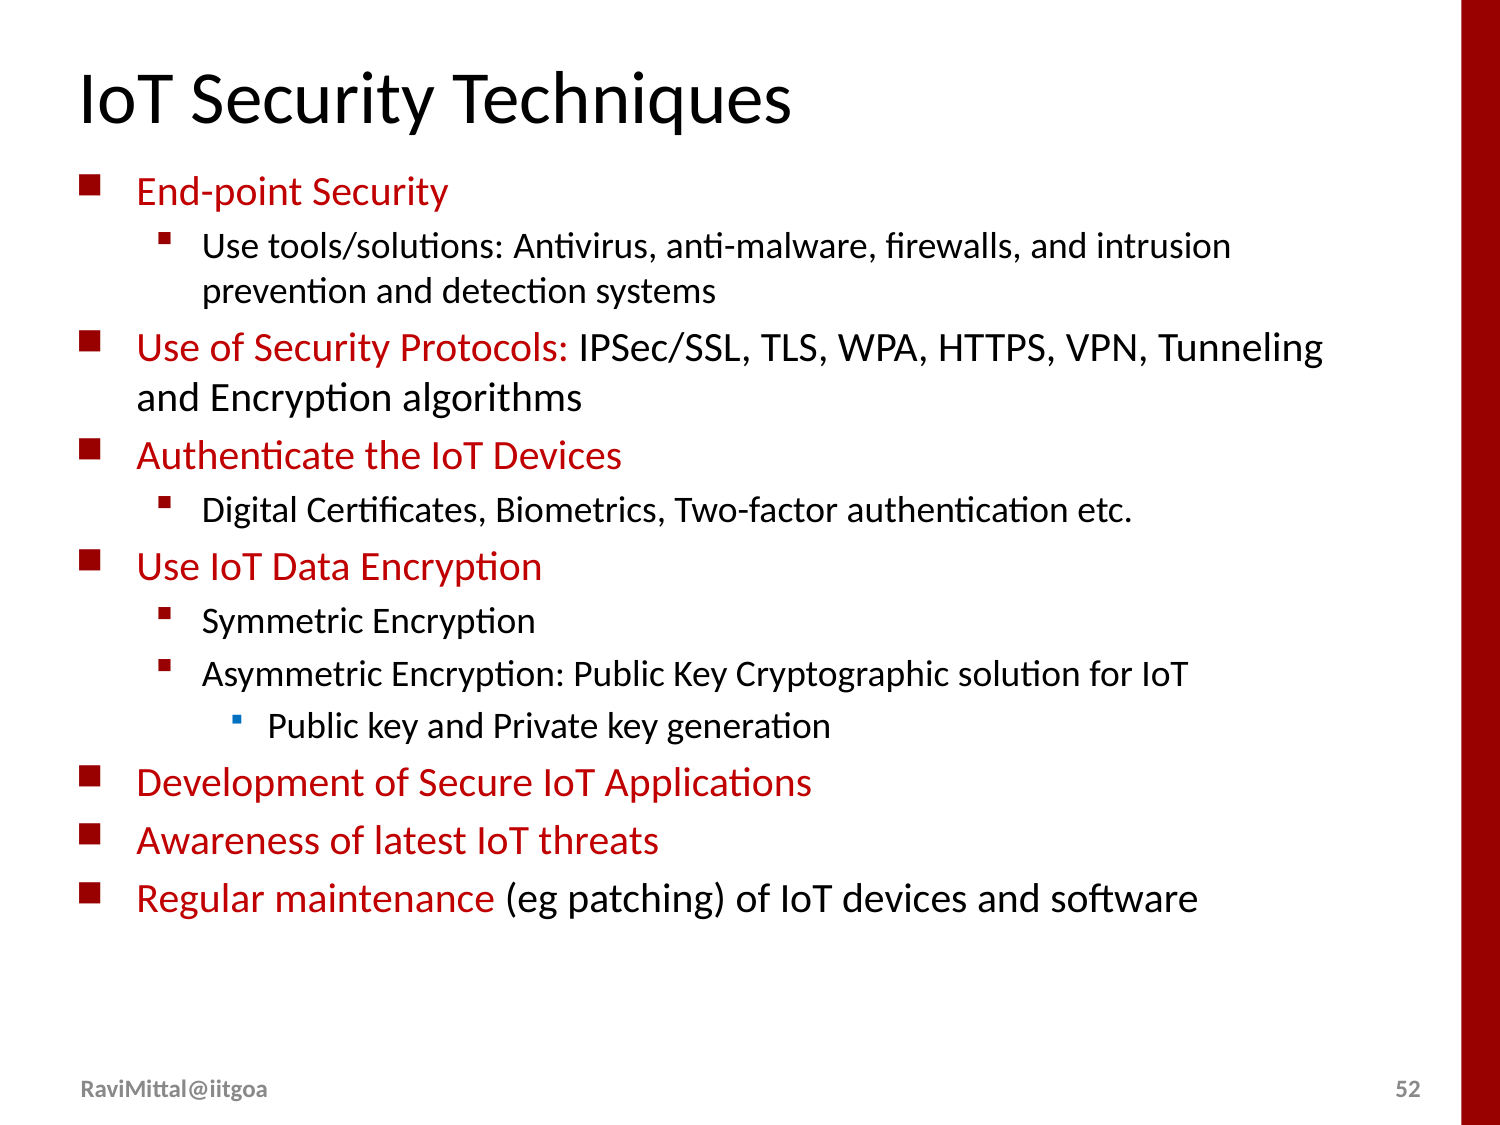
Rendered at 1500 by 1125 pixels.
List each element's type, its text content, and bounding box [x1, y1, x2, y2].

title IoT Security Techniques [63, 30, 1310, 156]
list End-point Security Use tools/solutions: Antivirus, anti-malware, firewalls, and intrusion prevention and detection systems Use of Security Protocols: IPSec/SSL, TLS, WPA, HTTPS, VPN, Tunneling and Encryption algorithms Authenticate the IoT Devices Digital Certificates, Biometrics, Two-factor authentication etc. Use IoT Data Encryption Symmetric Encryption Asymmetric Encryption: Public Key Cryptographic solution for IoT Public key and Private key generation Development of Secure IoT Applications Awareness of latest IoT threats Regular maintenance (eg patching) of IoT devices and software [65, 155, 1361, 1047]
text_box RaviMittal@iitgoa [65, 1057, 573, 1118]
